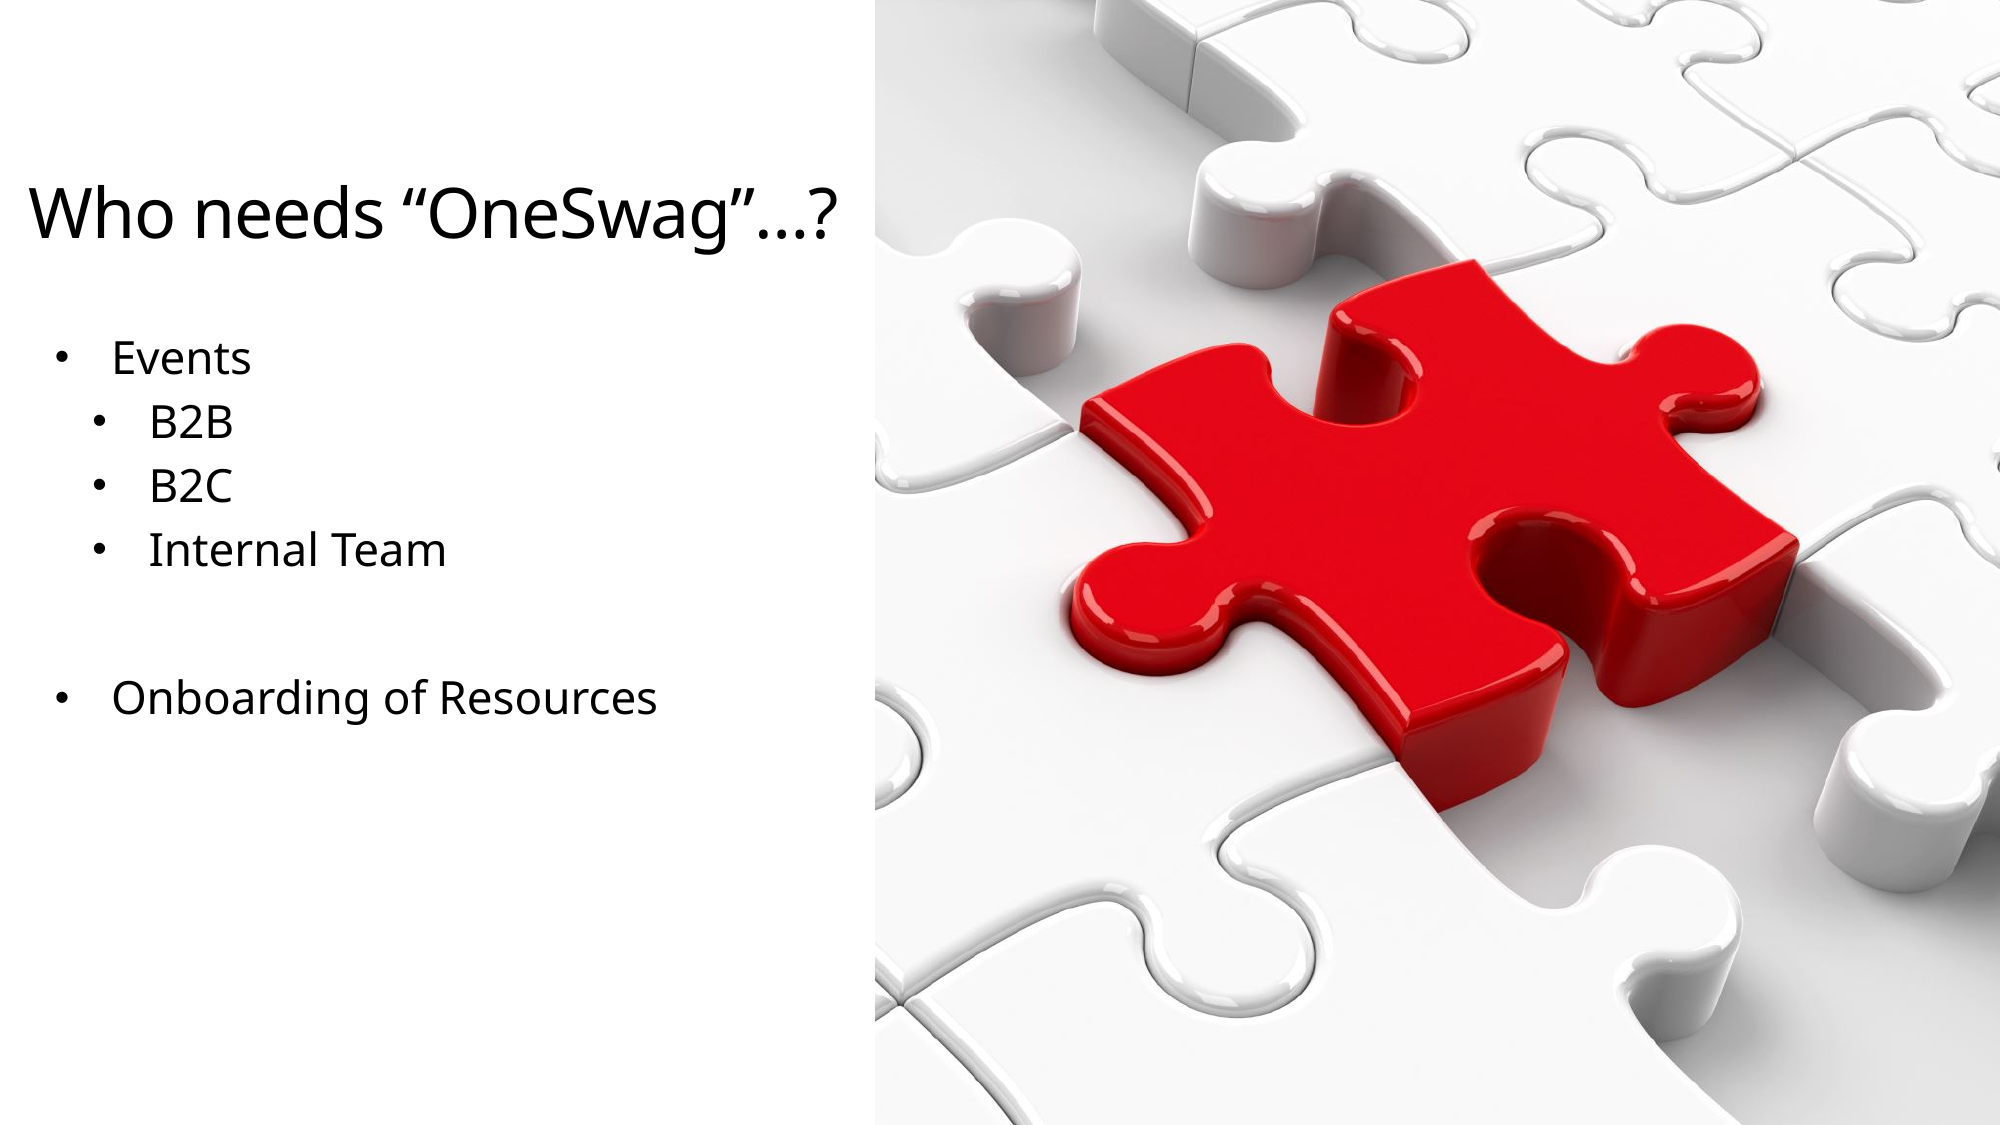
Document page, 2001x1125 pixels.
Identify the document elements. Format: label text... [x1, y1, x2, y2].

picture [874, 0, 2000, 1125]
title Who needs “OneSwag”…? [28, 96, 868, 253]
list Events B2B B2C Internal Team Onboarding of Resources [54, 328, 738, 777]
